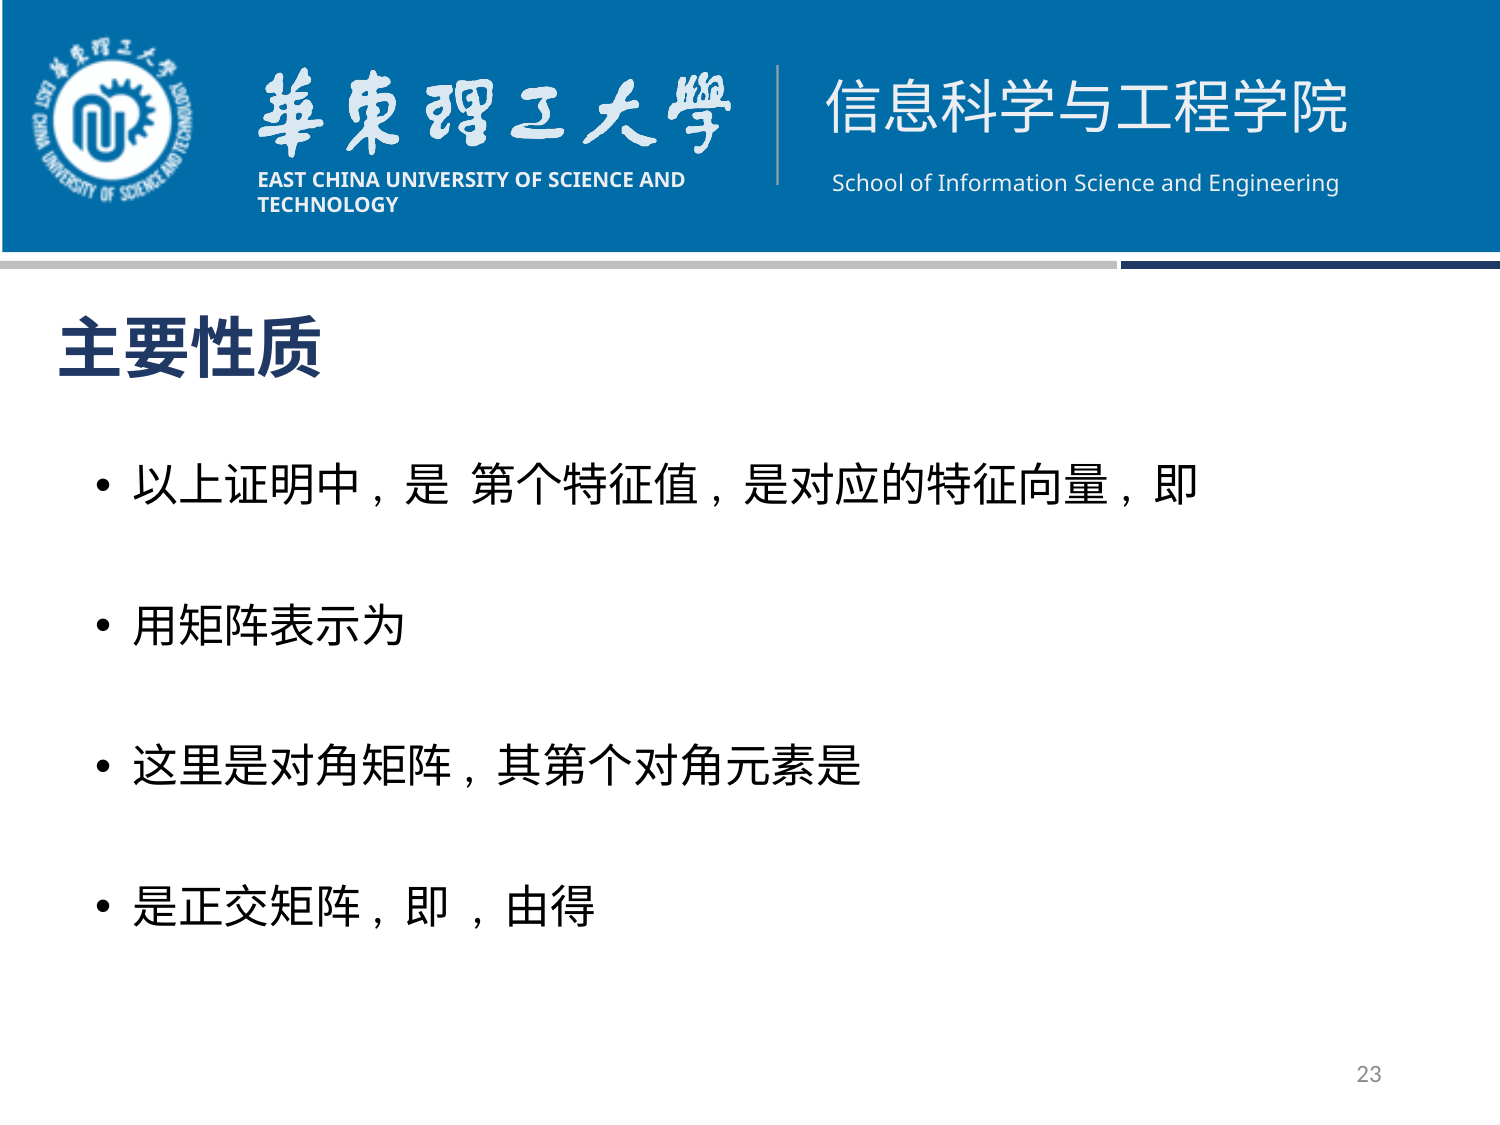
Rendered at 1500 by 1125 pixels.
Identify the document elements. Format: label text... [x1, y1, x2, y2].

text_box 主要性质 [45, 269, 1408, 433]
picture [22, 32, 202, 214]
slide_number 23 [1059, 1042, 1397, 1103]
